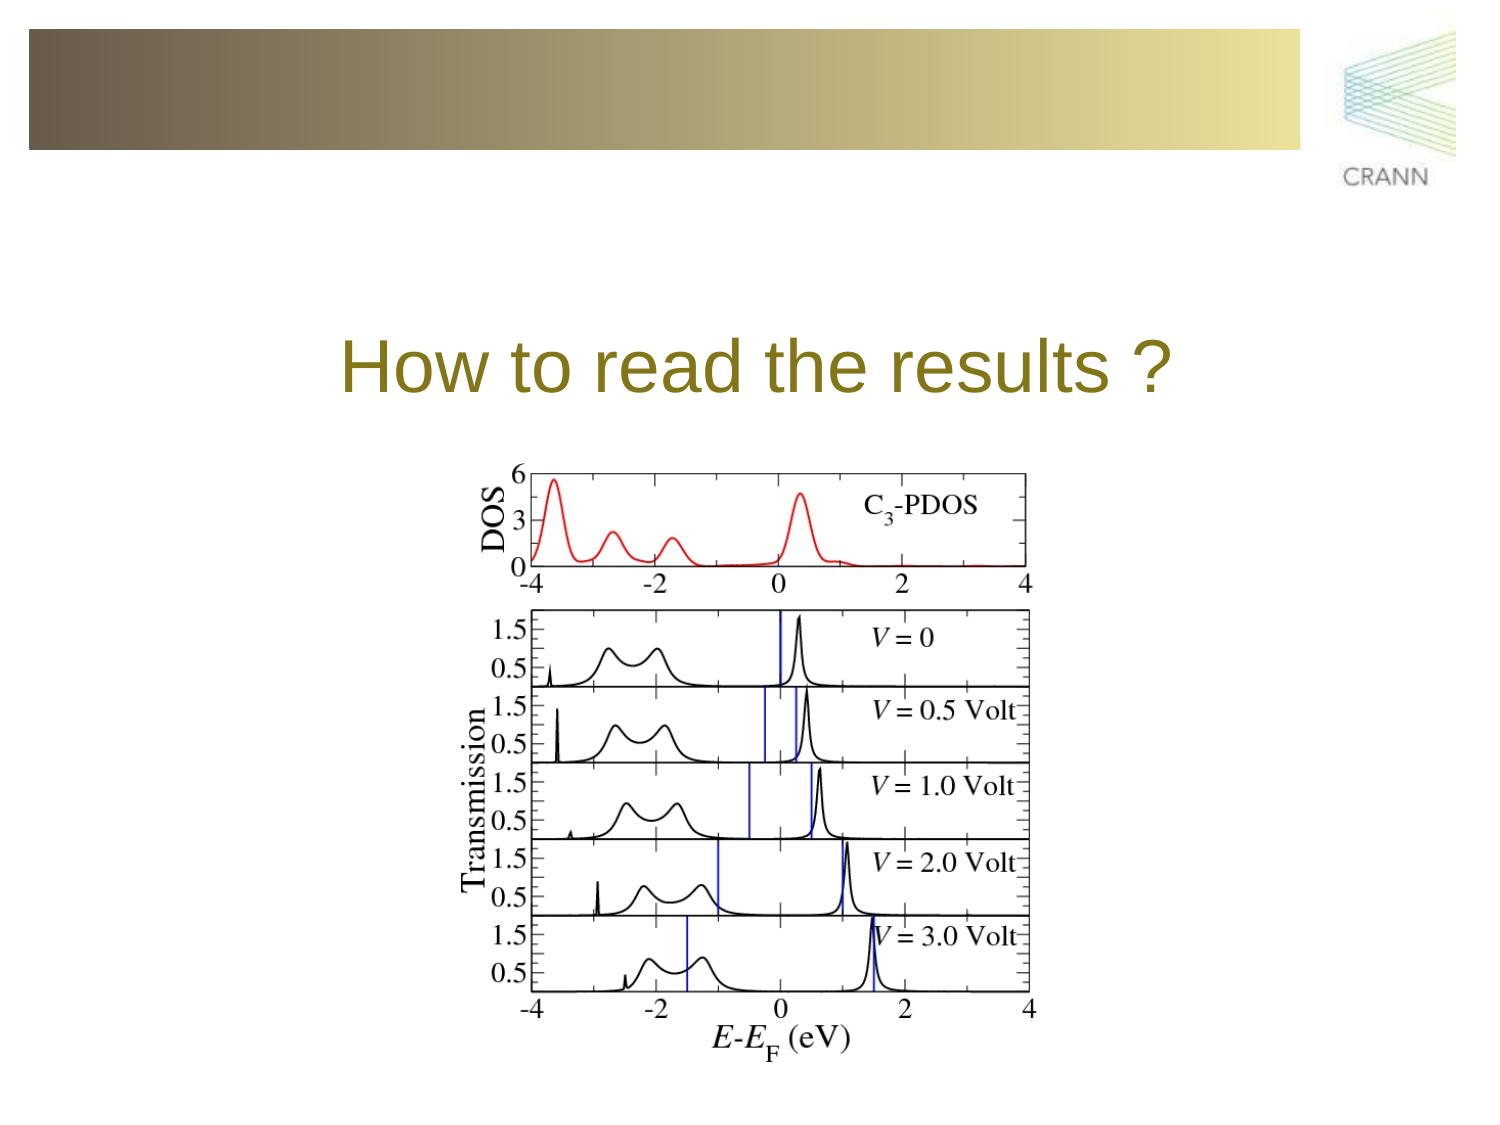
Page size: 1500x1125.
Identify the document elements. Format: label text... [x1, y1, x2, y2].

picture [1299, 12, 1456, 209]
text_box How to read the results ? [324, 309, 1200, 415]
text_box [29, 29, 1301, 150]
picture [459, 462, 1038, 1063]
